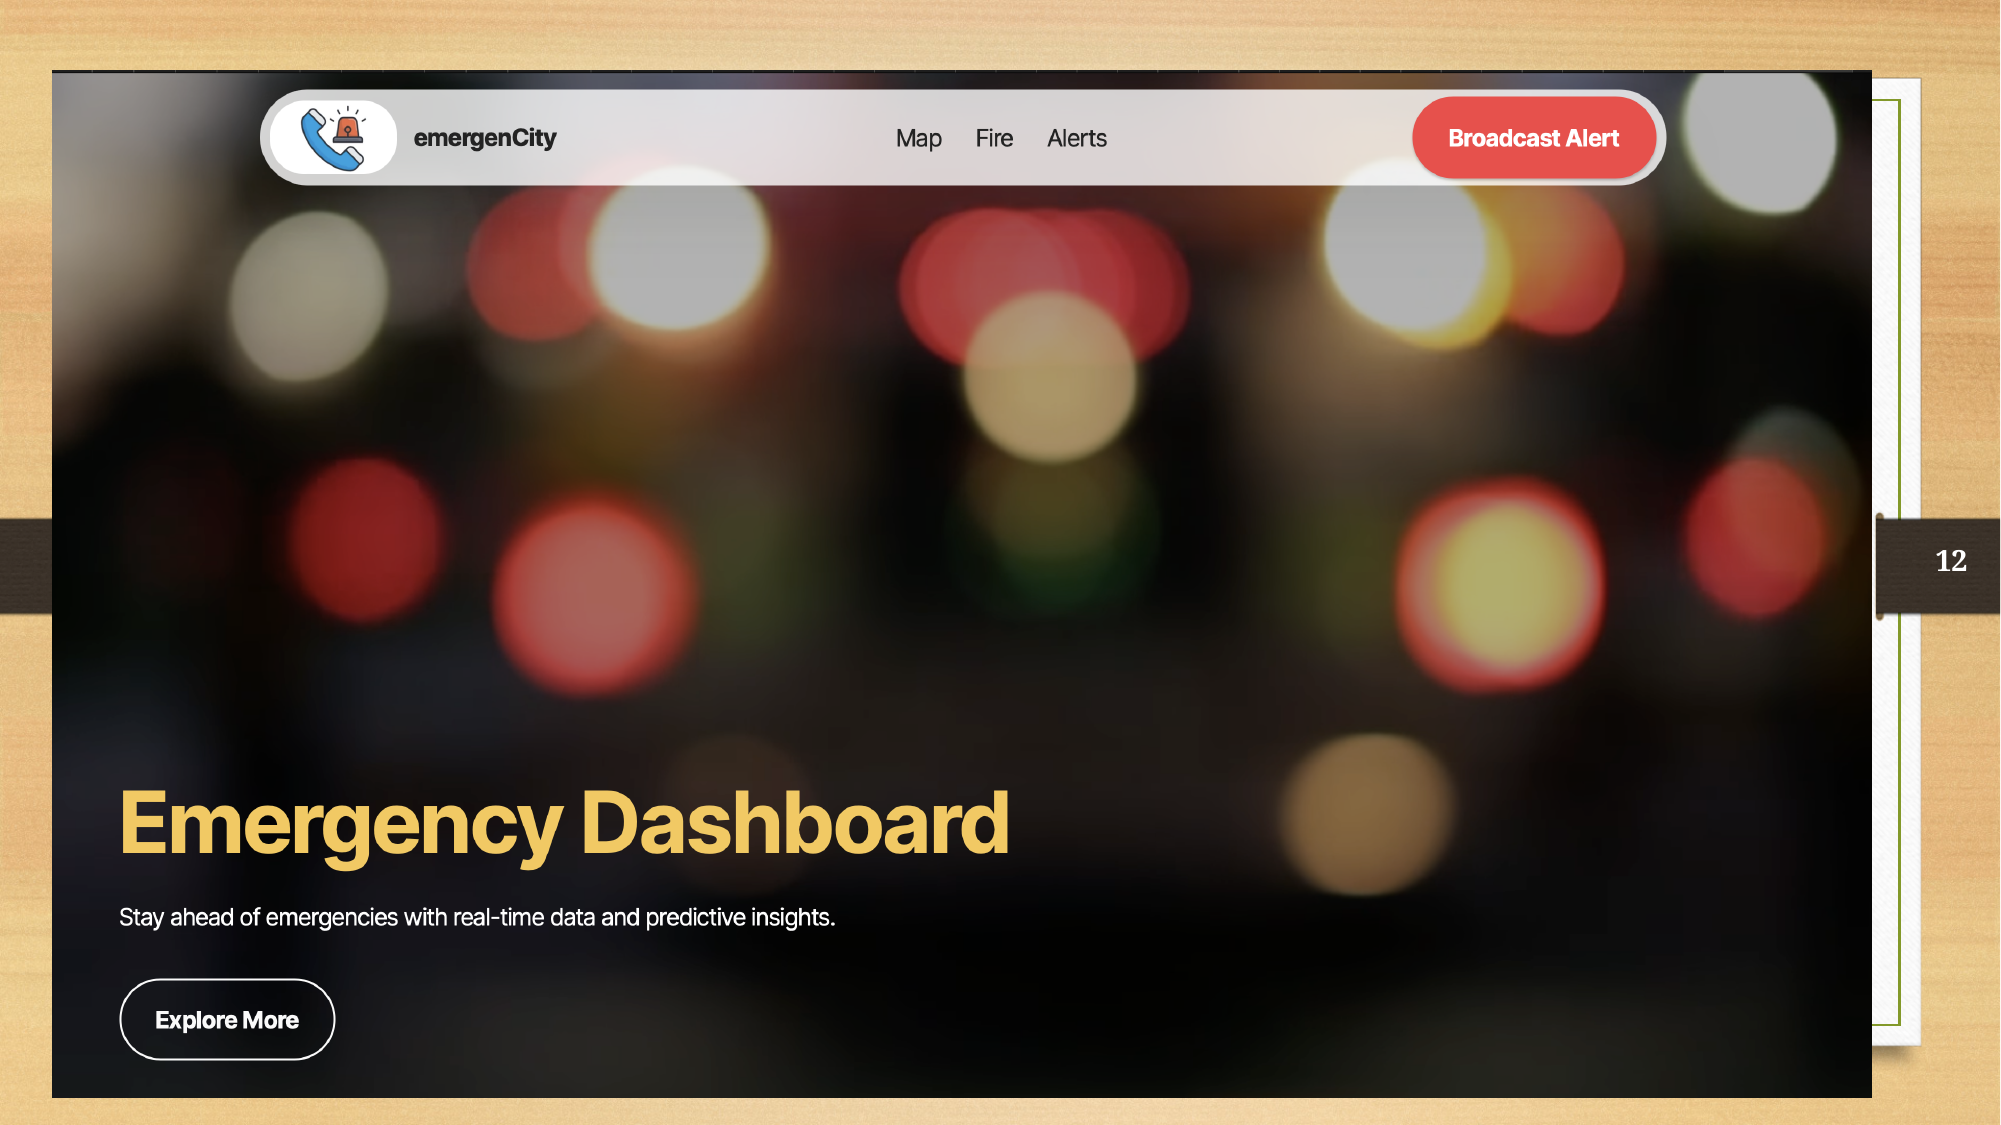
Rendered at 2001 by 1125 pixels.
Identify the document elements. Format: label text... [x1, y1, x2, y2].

slide_number 12 [1893, 539, 1983, 586]
picture [0, 0, 2001, 1125]
